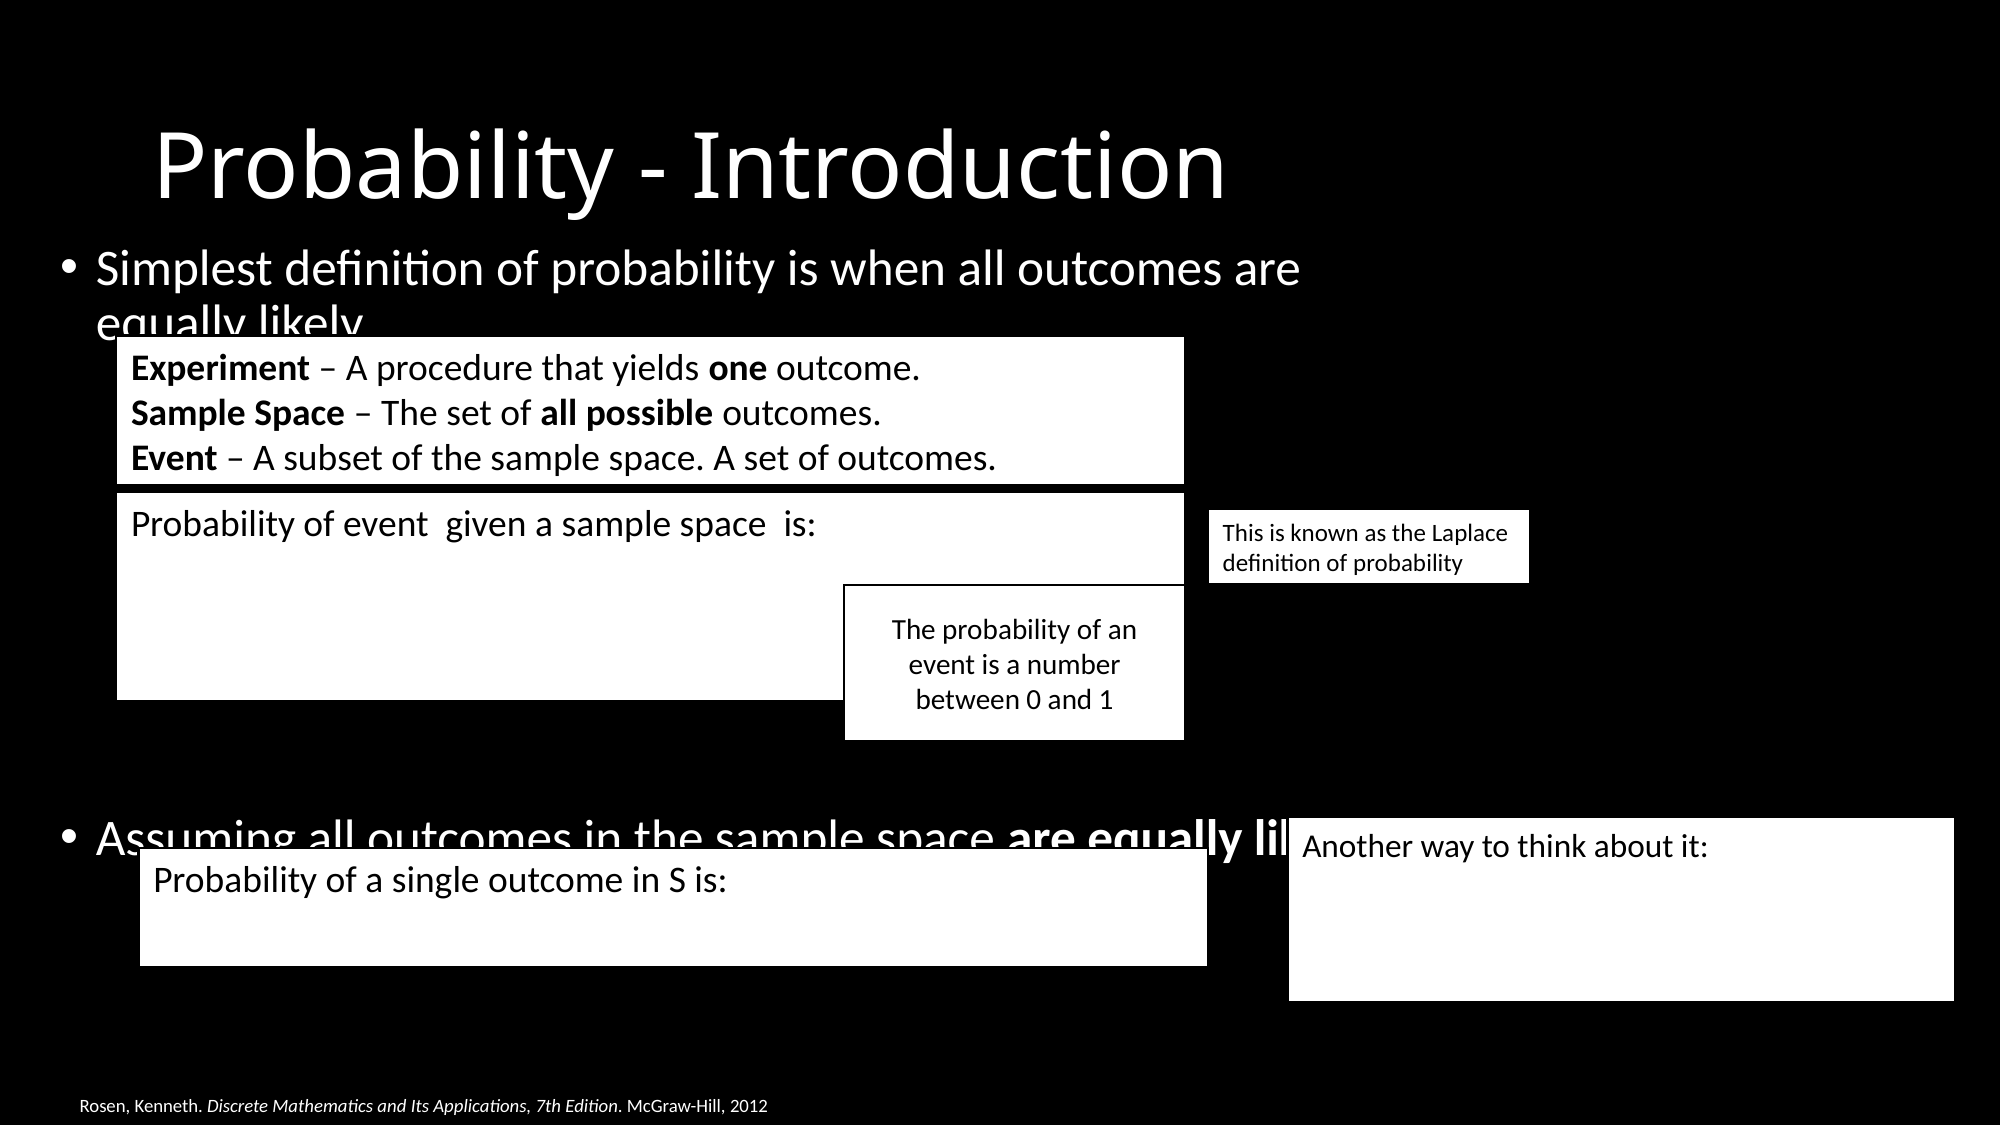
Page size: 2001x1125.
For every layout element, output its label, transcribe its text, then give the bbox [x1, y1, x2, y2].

text_box This is known as the Laplace definition of probability [1207, 508, 1531, 585]
list Simplest definition of probability is when all outcomes are equally likely. Assuming all outcomes in the sample space are equally likely. [45, 233, 1398, 900]
text_box The probability of an event is a number between 0 and 1 [843, 584, 1187, 742]
text_box Experiment – A procedure that yields one outcome. Sample Space – The set of all possible outcomes. Event – A subset of the sample space. A set of outcomes. [115, 334, 1187, 486]
title Probability - Introduction [137, 59, 1863, 278]
text_box Rosen, Kenneth. Discrete Mathematics and Its Applications, 7th Edition. McGraw-Hill, 2012 [64, 1086, 783, 1124]
